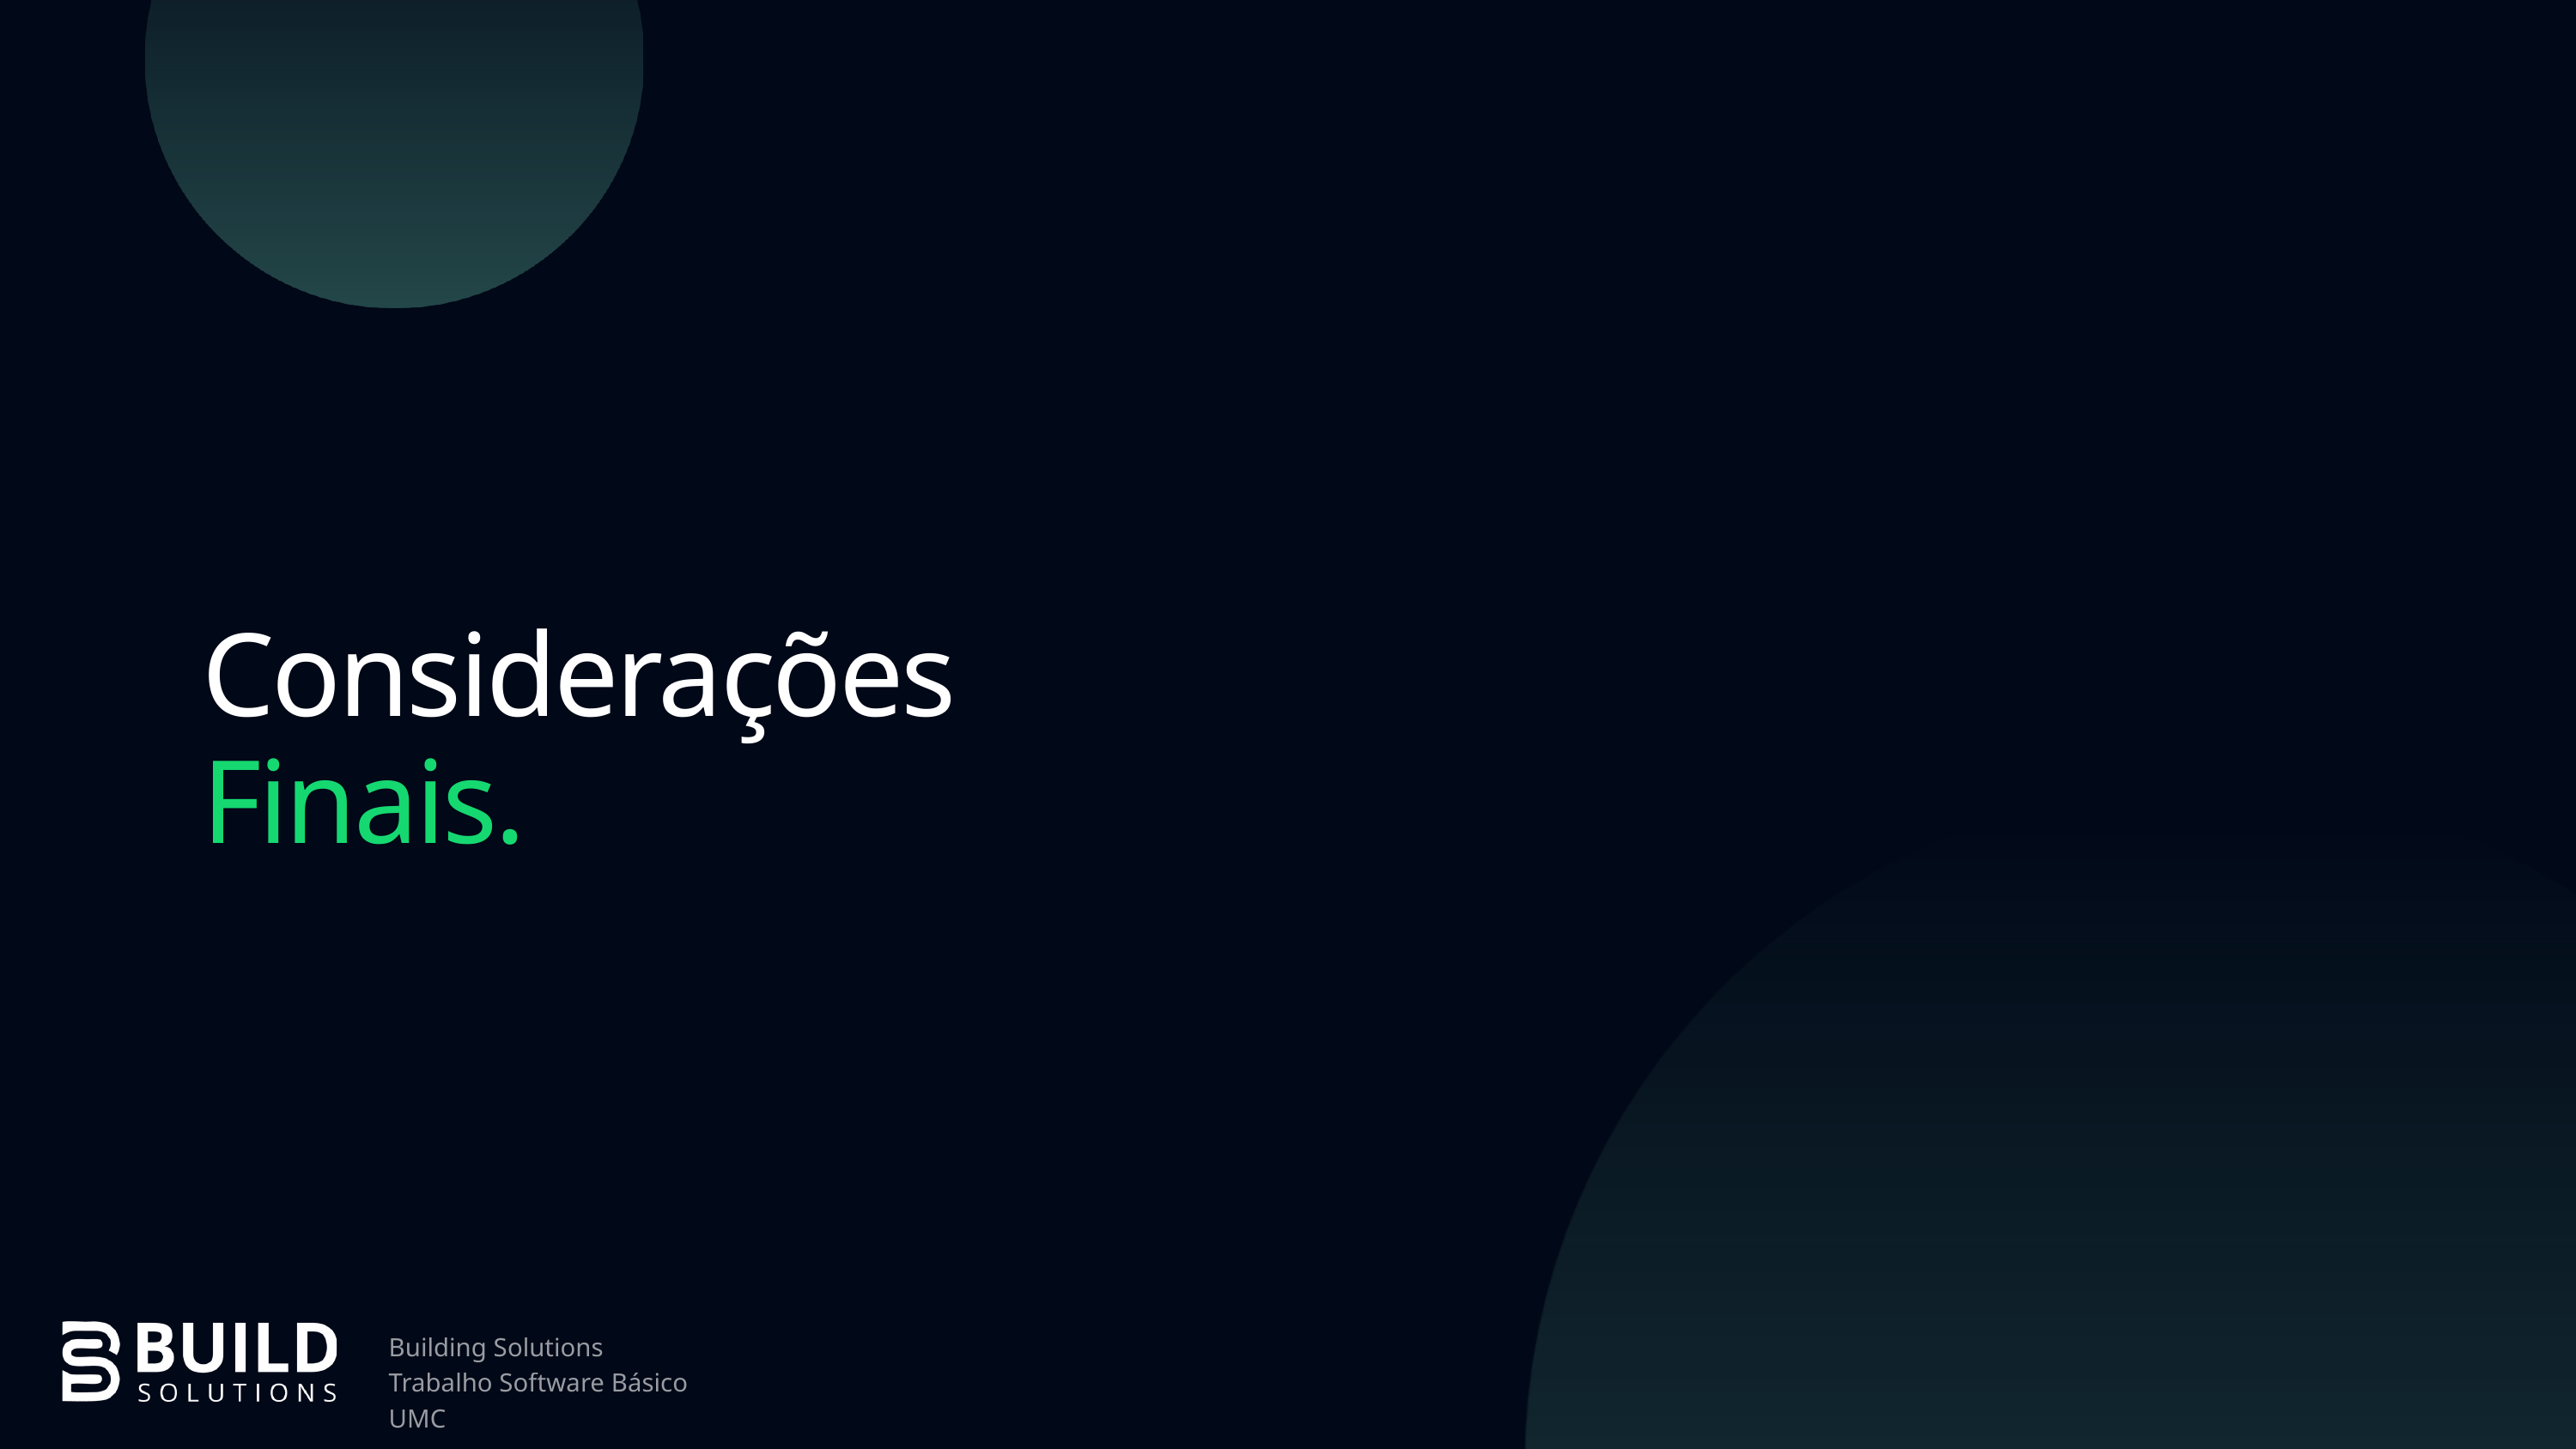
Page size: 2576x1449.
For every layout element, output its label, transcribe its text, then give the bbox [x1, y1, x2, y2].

text_box [62, 1321, 337, 1402]
text_box [1525, 785, 2576, 1449]
text_box Building Solutions Trabalho Software Básico UMC [388, 1326, 750, 1433]
text_box Considerações Finais. [202, 613, 1059, 866]
text_box [144, 0, 644, 308]
